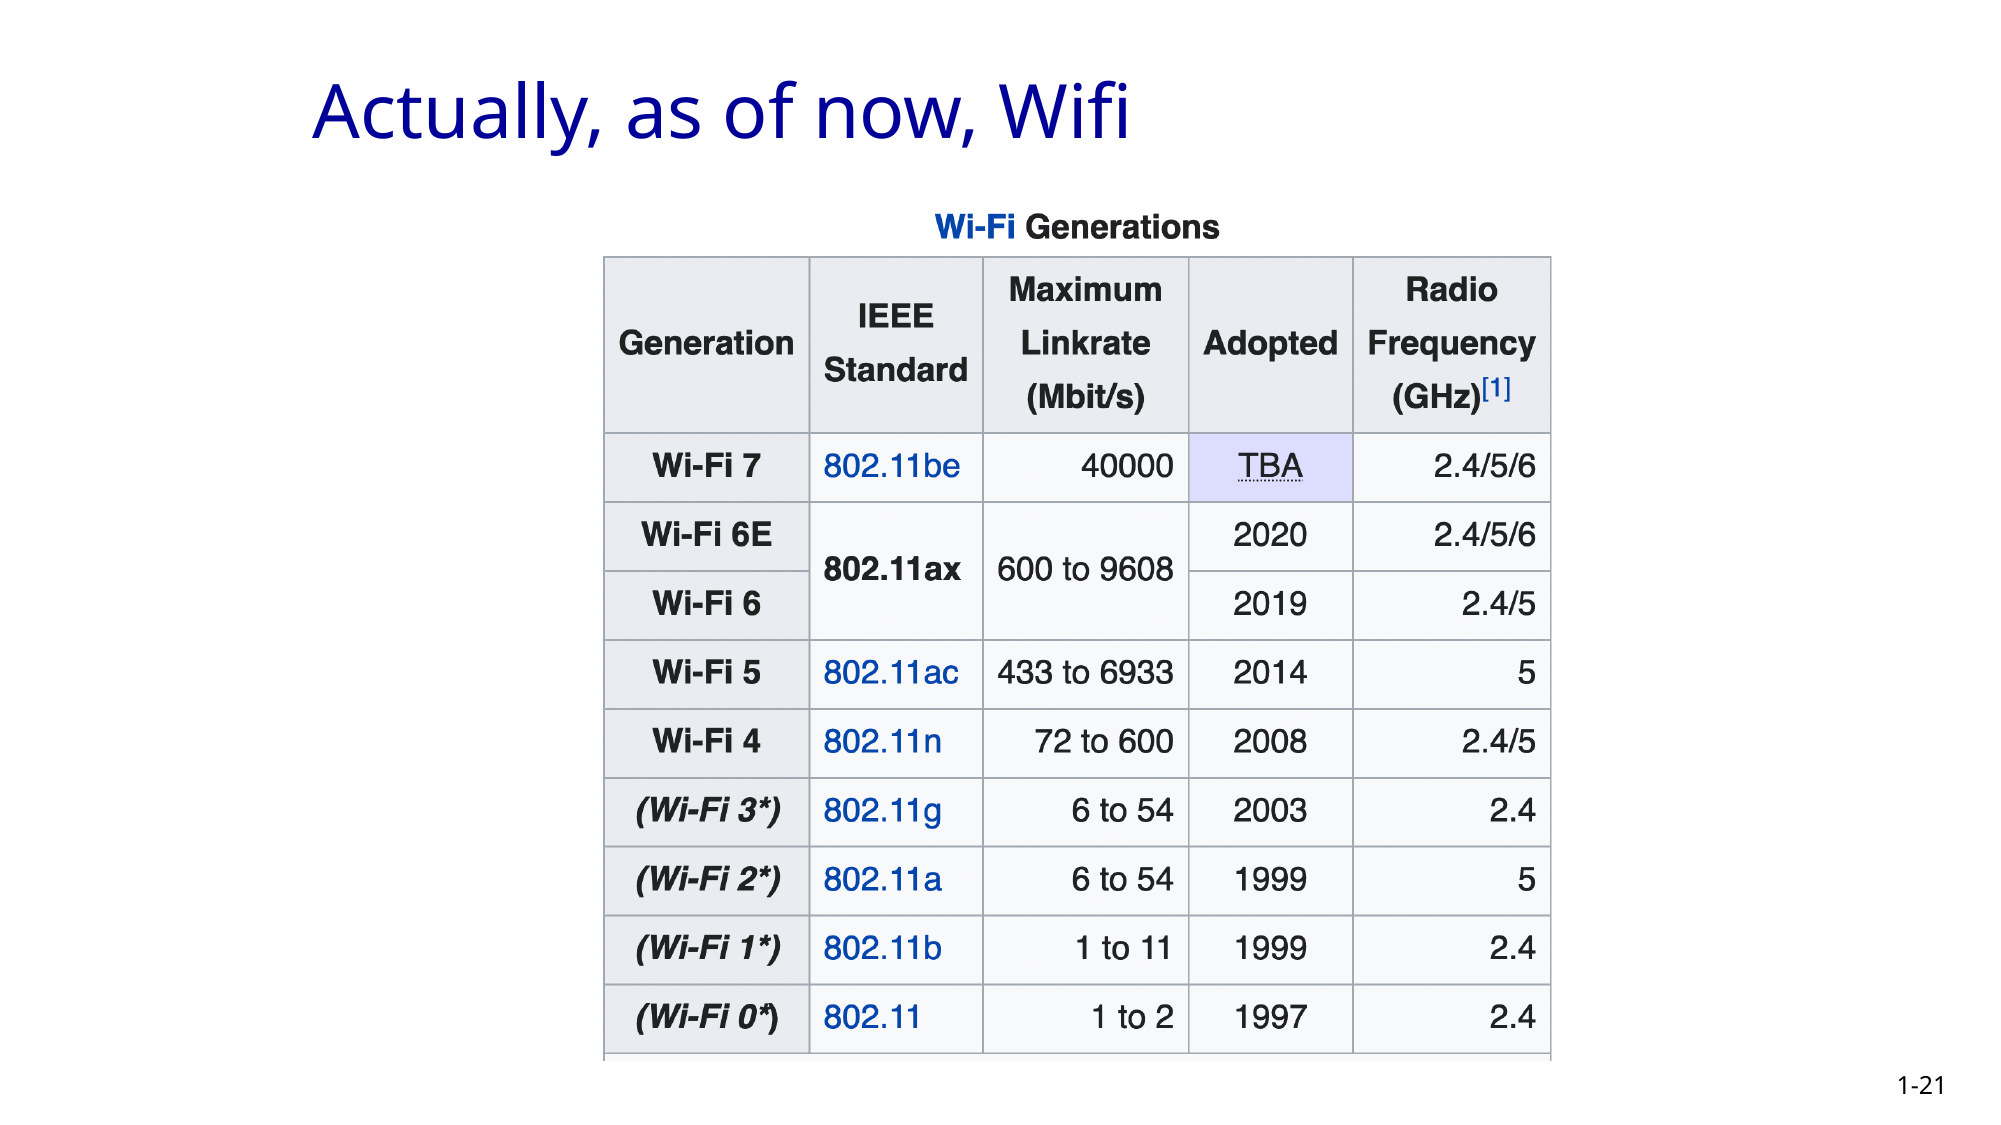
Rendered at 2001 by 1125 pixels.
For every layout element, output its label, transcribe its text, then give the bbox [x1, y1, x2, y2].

text_box Actually, as of now, Wifi [298, 27, 1674, 190]
picture [594, 201, 1559, 1061]
slide_number 1-21 [1512, 1056, 1963, 1117]
